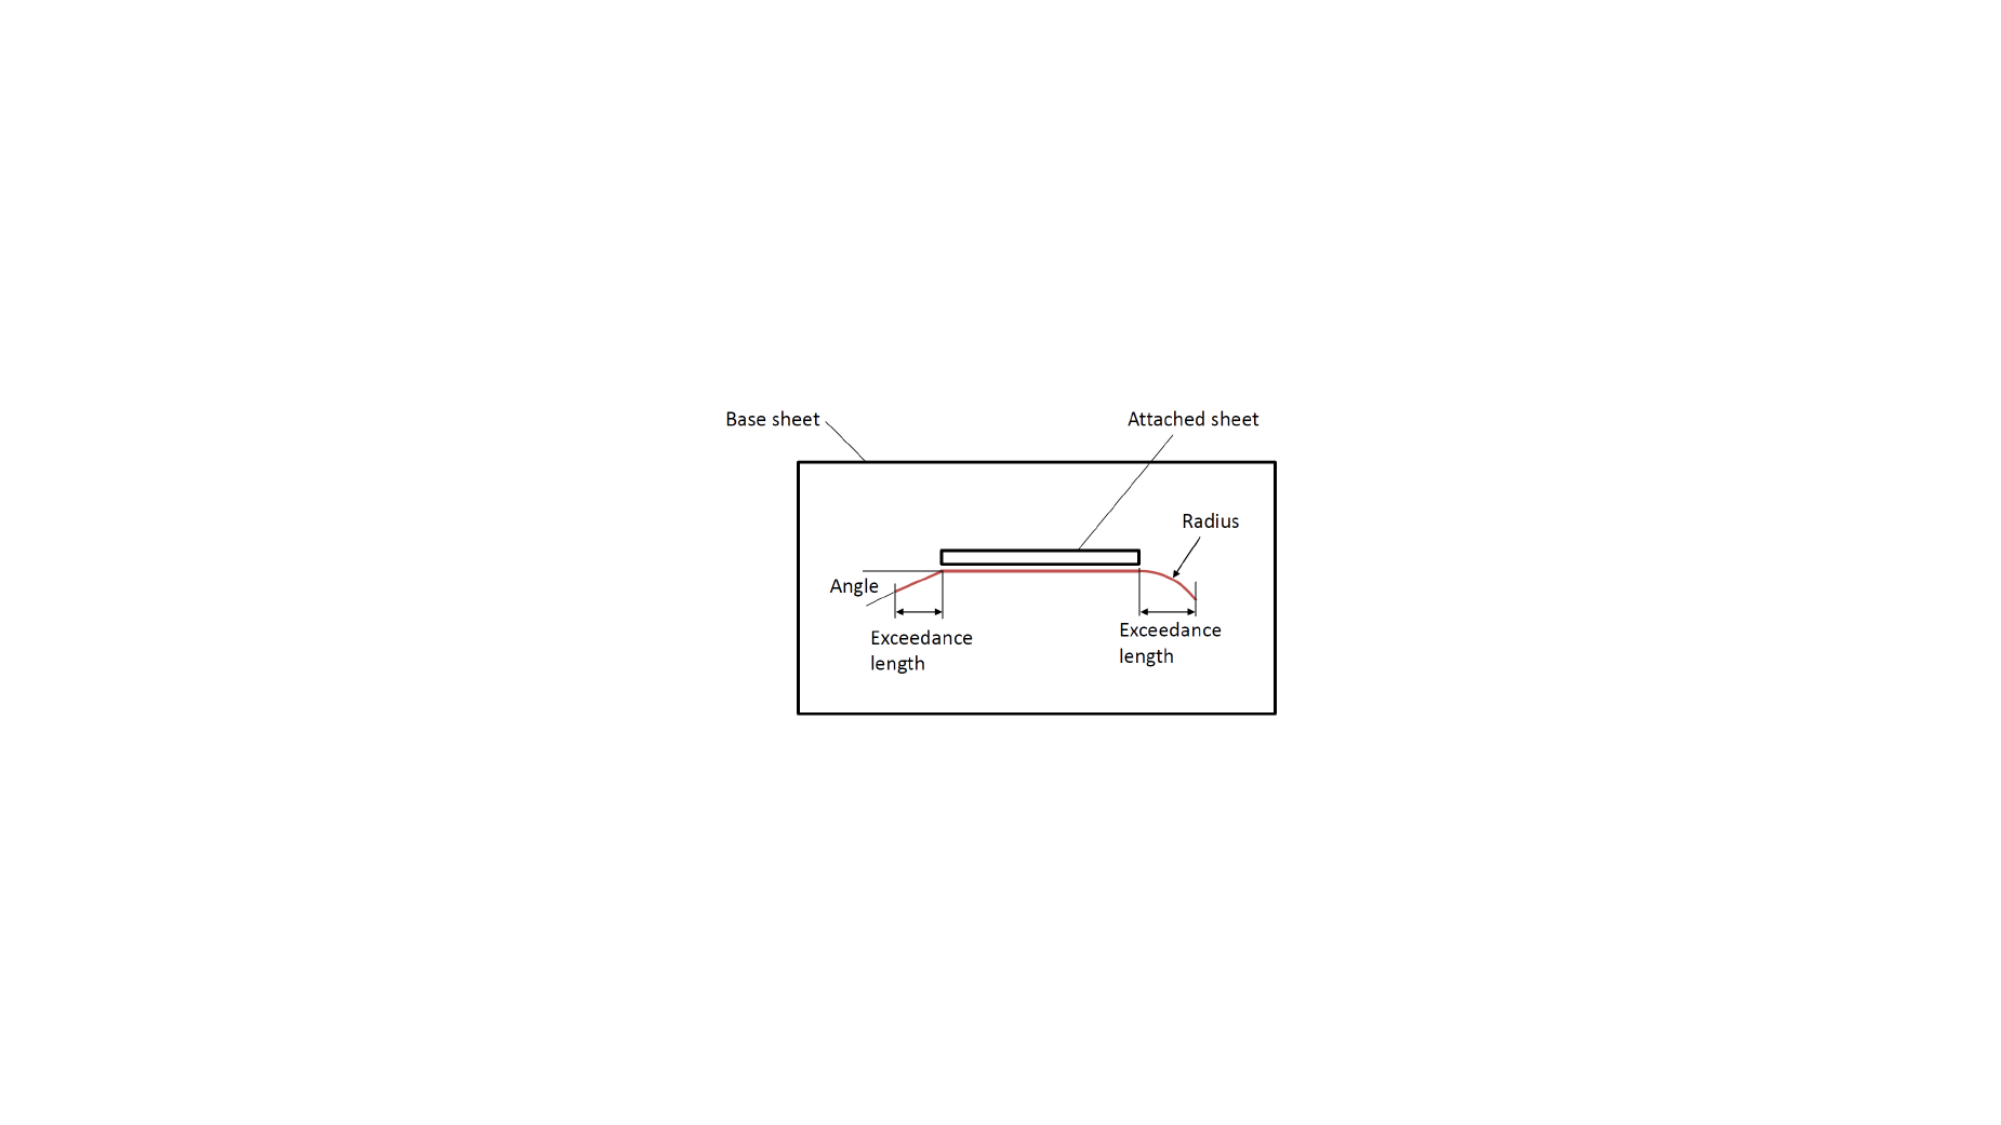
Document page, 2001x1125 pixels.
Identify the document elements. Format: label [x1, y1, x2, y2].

picture [721, 406, 1279, 719]
